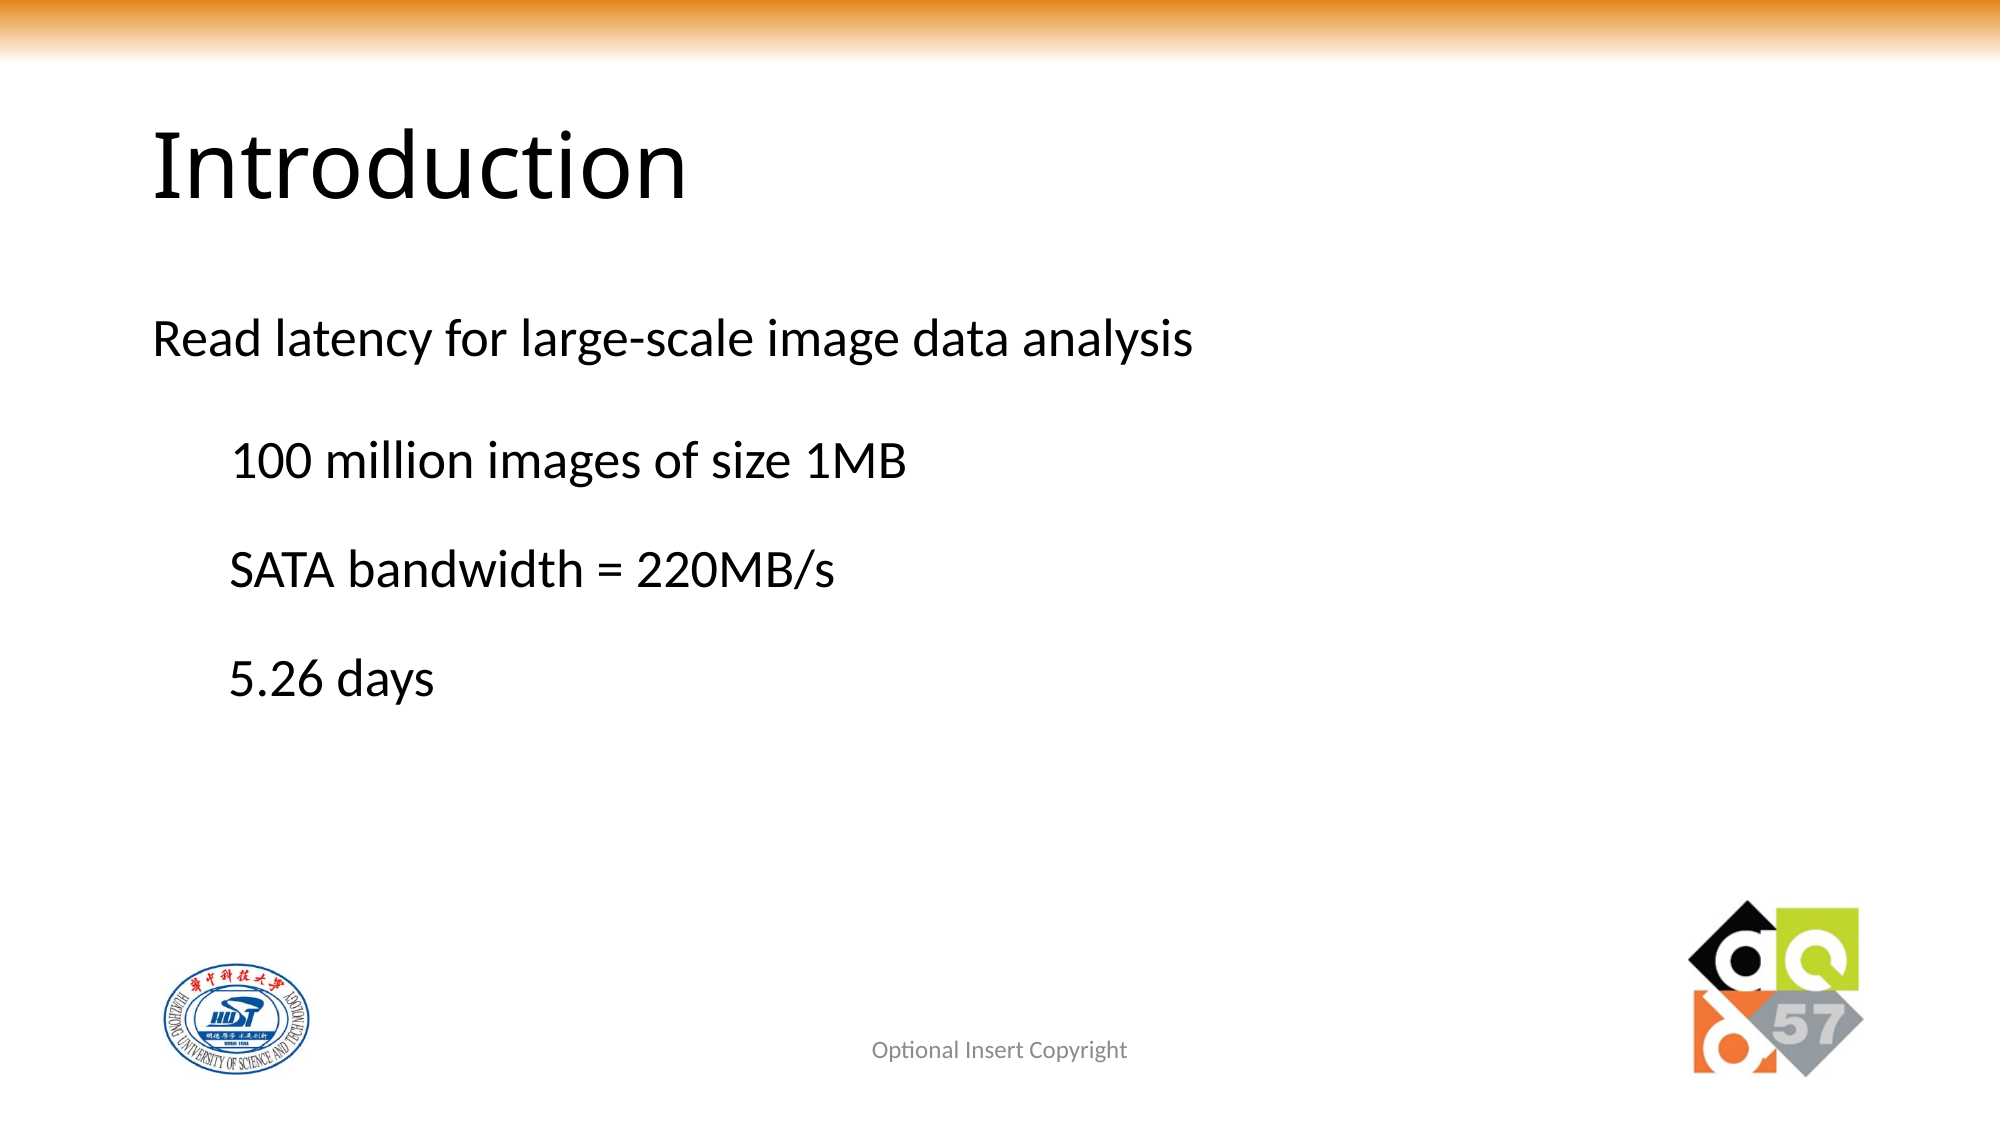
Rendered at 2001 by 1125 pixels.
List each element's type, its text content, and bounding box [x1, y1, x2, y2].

picture [1688, 900, 1864, 1079]
footer Optional Insert Copyright [662, 1018, 1338, 1079]
list Read latency for large-scale image data analysis [137, 302, 1863, 388]
title Introduction [137, 59, 1863, 278]
text_box SATA bandwidth = 220MB/s [214, 525, 852, 606]
picture [162, 962, 310, 1075]
text_box 5.26 days [213, 634, 451, 715]
text_box 100 million images of size 1MB [215, 417, 924, 497]
